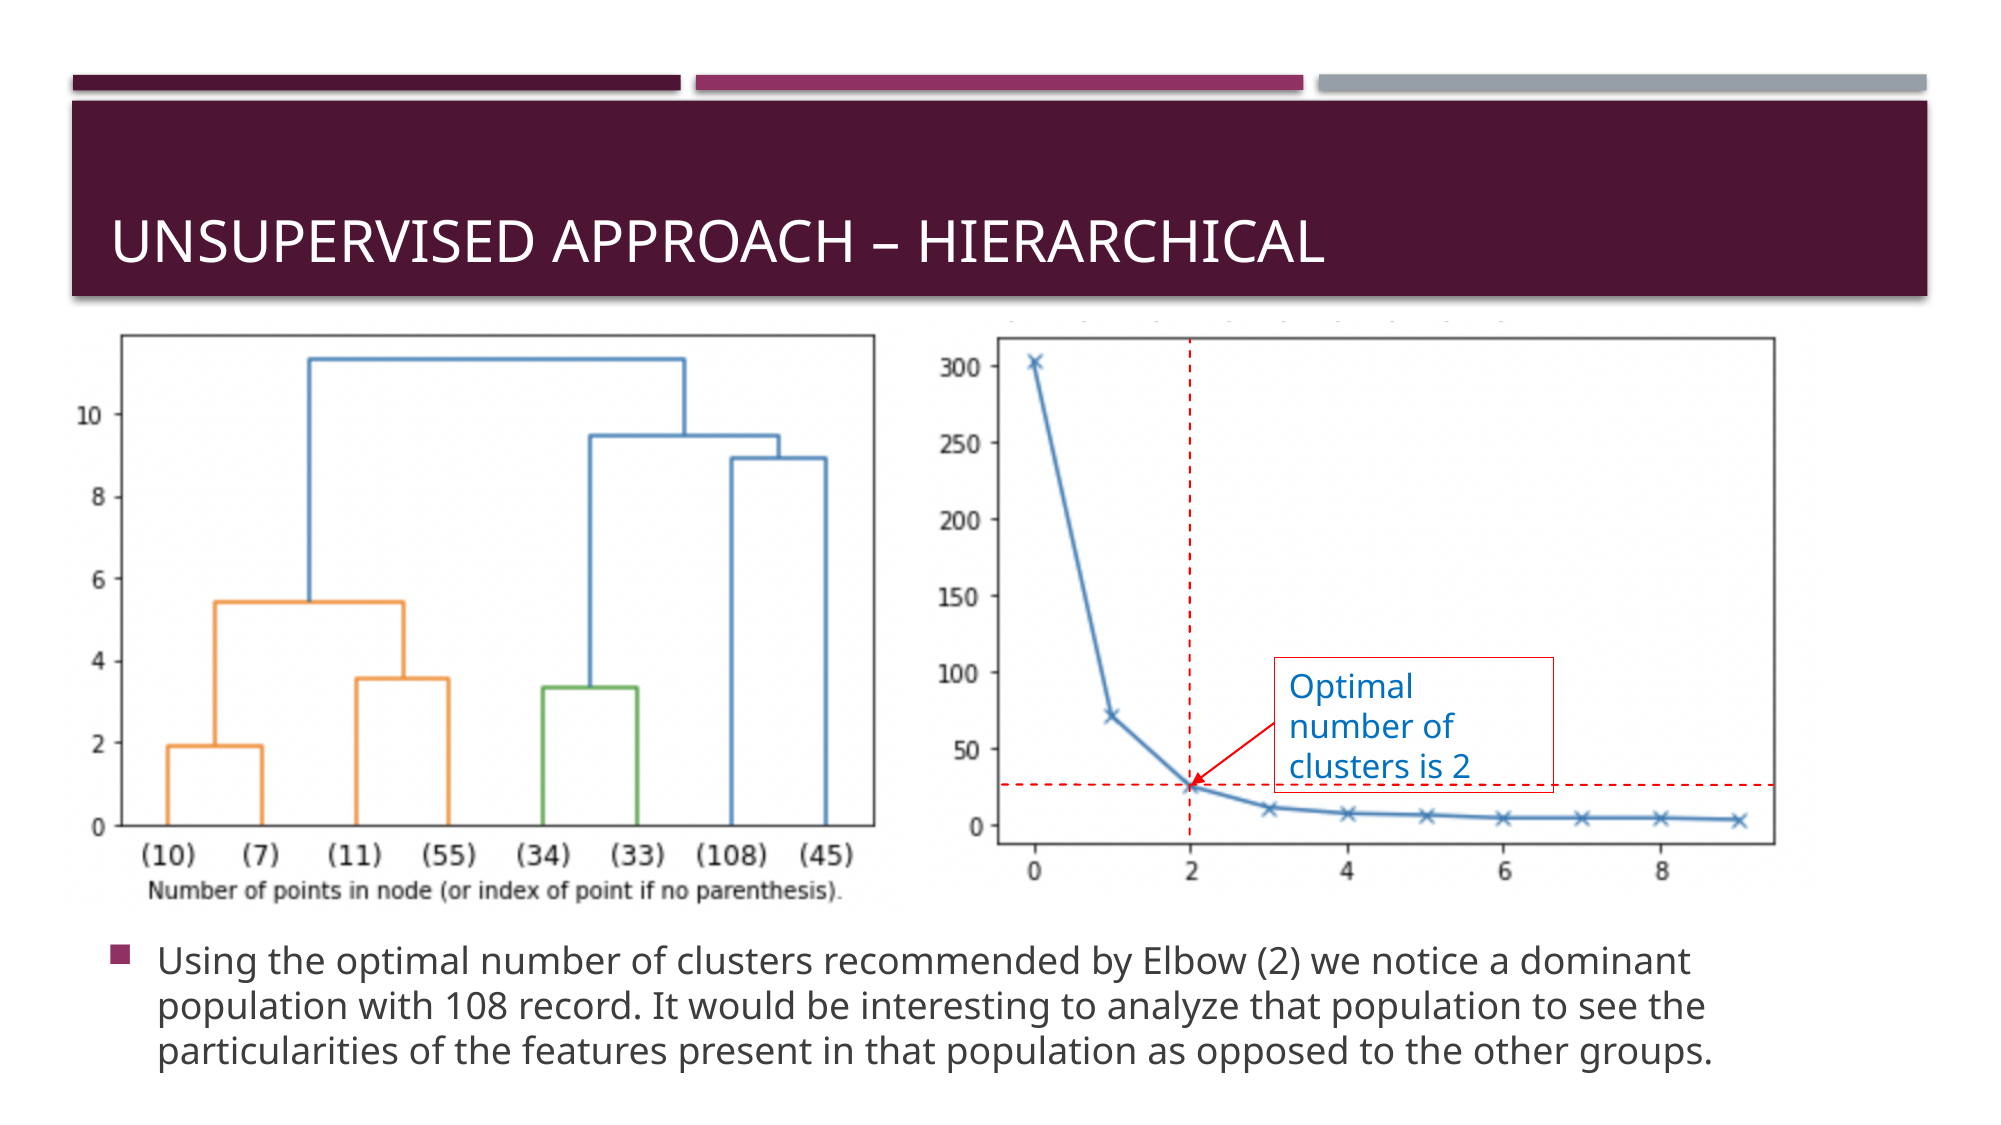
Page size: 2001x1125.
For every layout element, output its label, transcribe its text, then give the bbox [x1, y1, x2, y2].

picture [922, 321, 1823, 895]
picture [59, 321, 919, 918]
title Unsupervised Approach – Hierarchical [95, 115, 1905, 282]
list Using the optimal number of clusters recommended by Elbow (2) we notice a dominant population with 108 record. It would be interesting to analyze that population to see the particularities of the features present in that population as opposed to the other groups. [91, 893, 1902, 1115]
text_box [1191, 722, 1275, 785]
